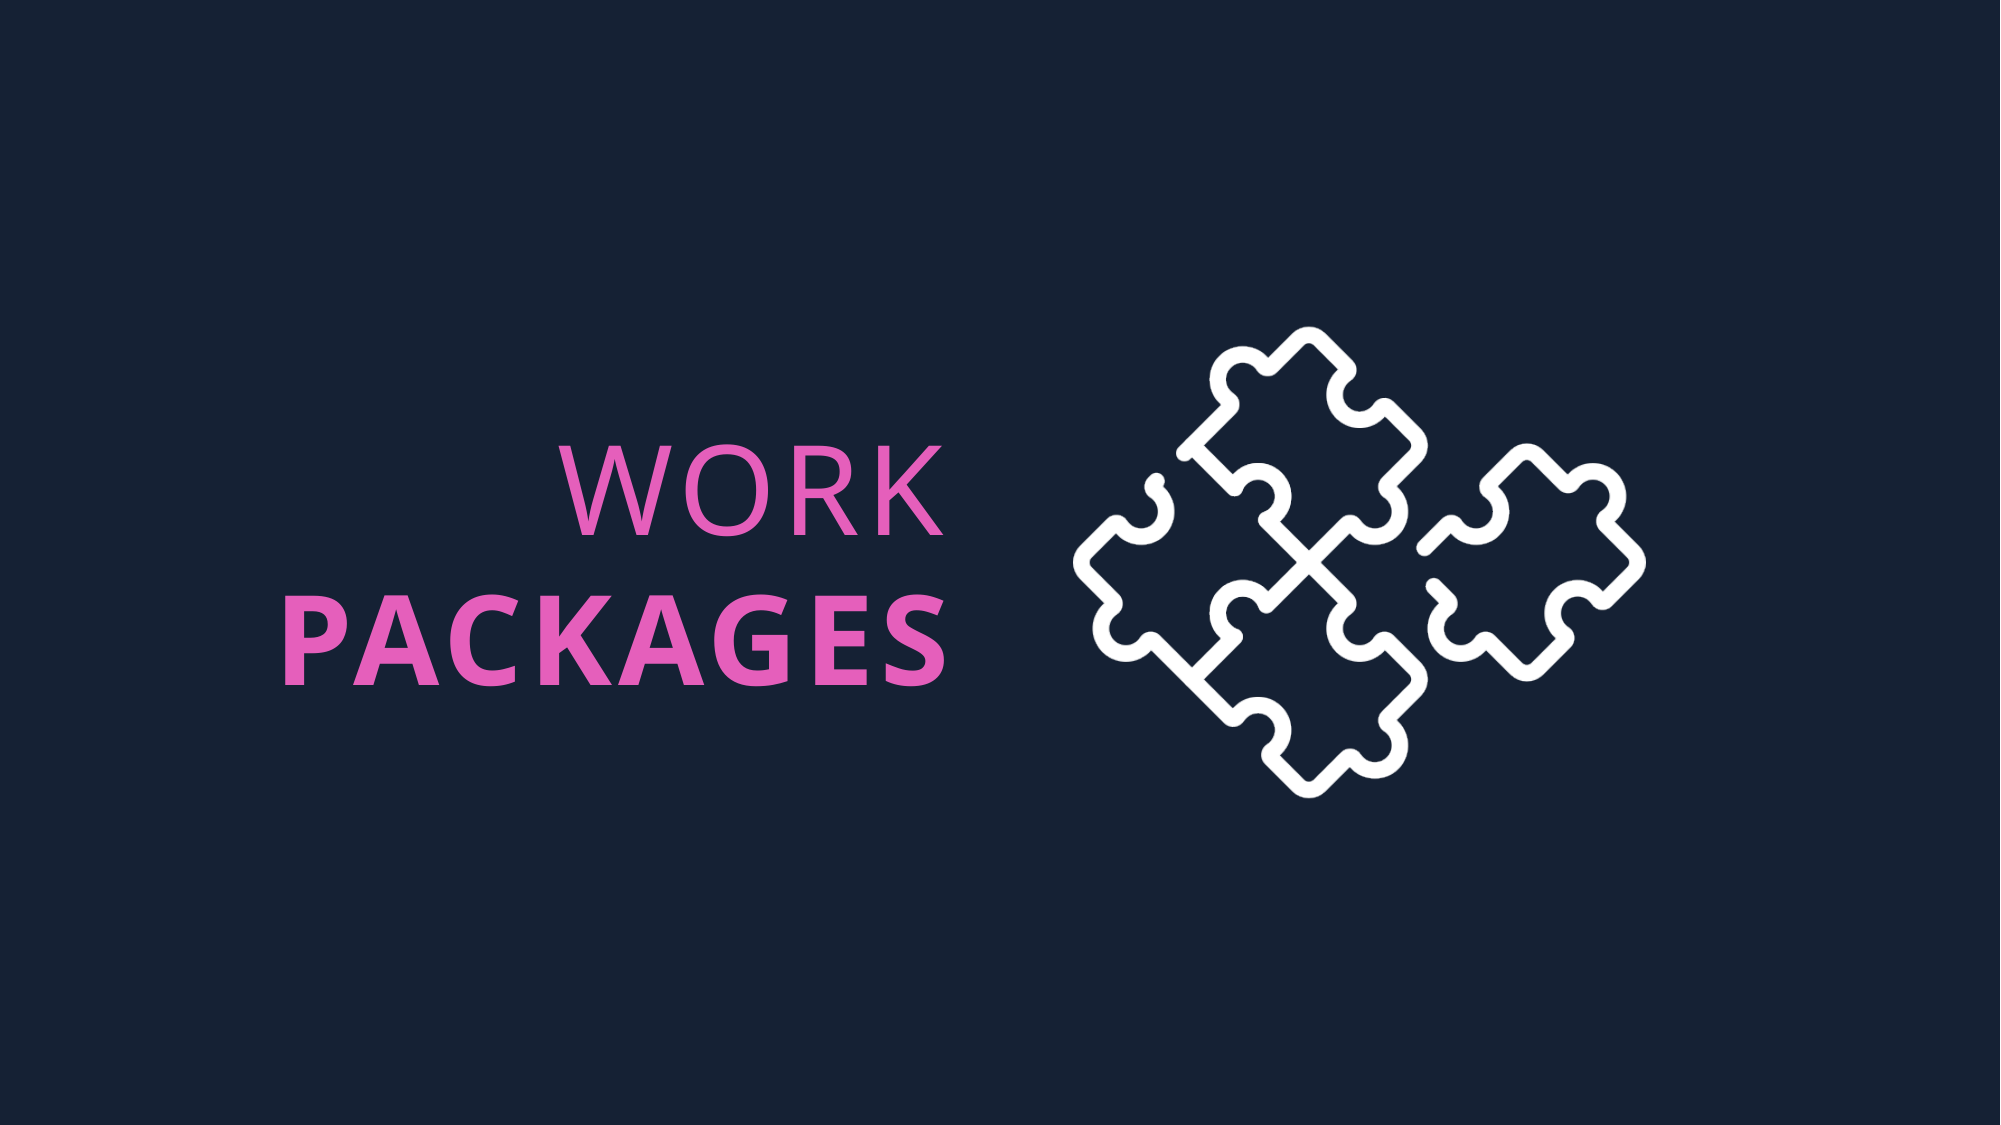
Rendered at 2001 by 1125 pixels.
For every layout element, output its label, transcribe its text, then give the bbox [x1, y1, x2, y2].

text_box WORK PACKAGES [193, 403, 966, 719]
picture [1072, 276, 1646, 849]
